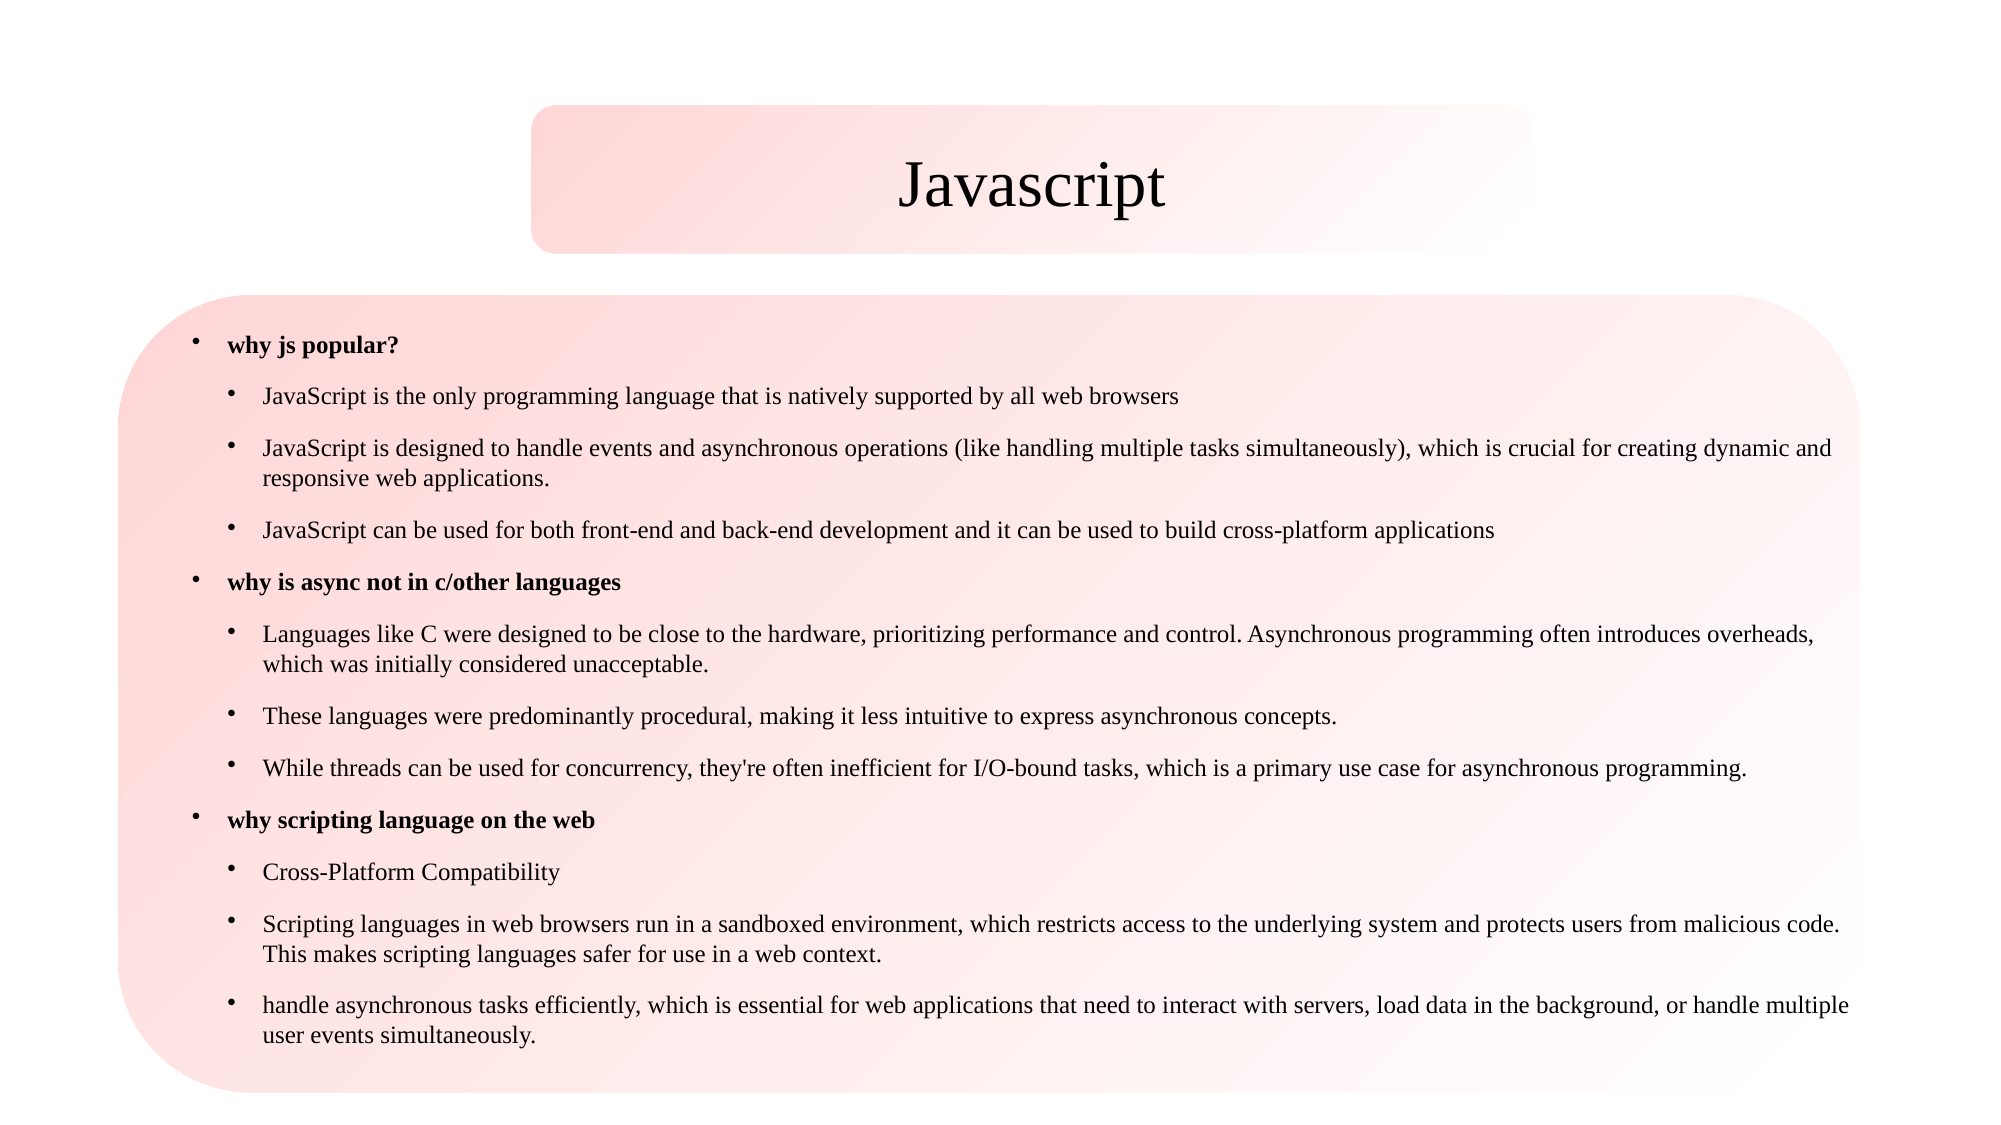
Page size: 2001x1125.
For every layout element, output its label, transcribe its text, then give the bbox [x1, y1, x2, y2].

text_box why js popular? JavaScript is the only programming language that is natively supported by all web browsers JavaScript is designed to handle events and asynchronous operations (like handling multiple tasks simultaneously), which is crucial for creating dynamic and responsive web applications. JavaScript can be used for both front-end and back-end development and it can be used to build cross-platform applications why is async not in c/other languages Languages like C were designed to be close to the hardware, prioritizing performance and control. Asynchronous programming often introduces overheads, which was initially considered unacceptable. These languages were predominantly procedural, making it less intuitive to express asynchronous concepts. While threads can be used for concurrency, they're often inefficient for I/O-bound tasks, which is a primary use case for asynchronous programming. why scripting language on the web Cross-Platform Compatibility Scripting languages in web browsers run in a sandboxed environment, which restricts access to the underlying system and protects users from malicious code. This makes scripting languages safer for use in a web context. handle asynchronous tasks efficiently, which is essential for web applications that need to interact with servers, load data in the background, or handle multiple user events simultaneously. [177, 206, 1890, 1125]
text_box [118, 317, 177, 1070]
text_box Javascript [531, 105, 1534, 254]
